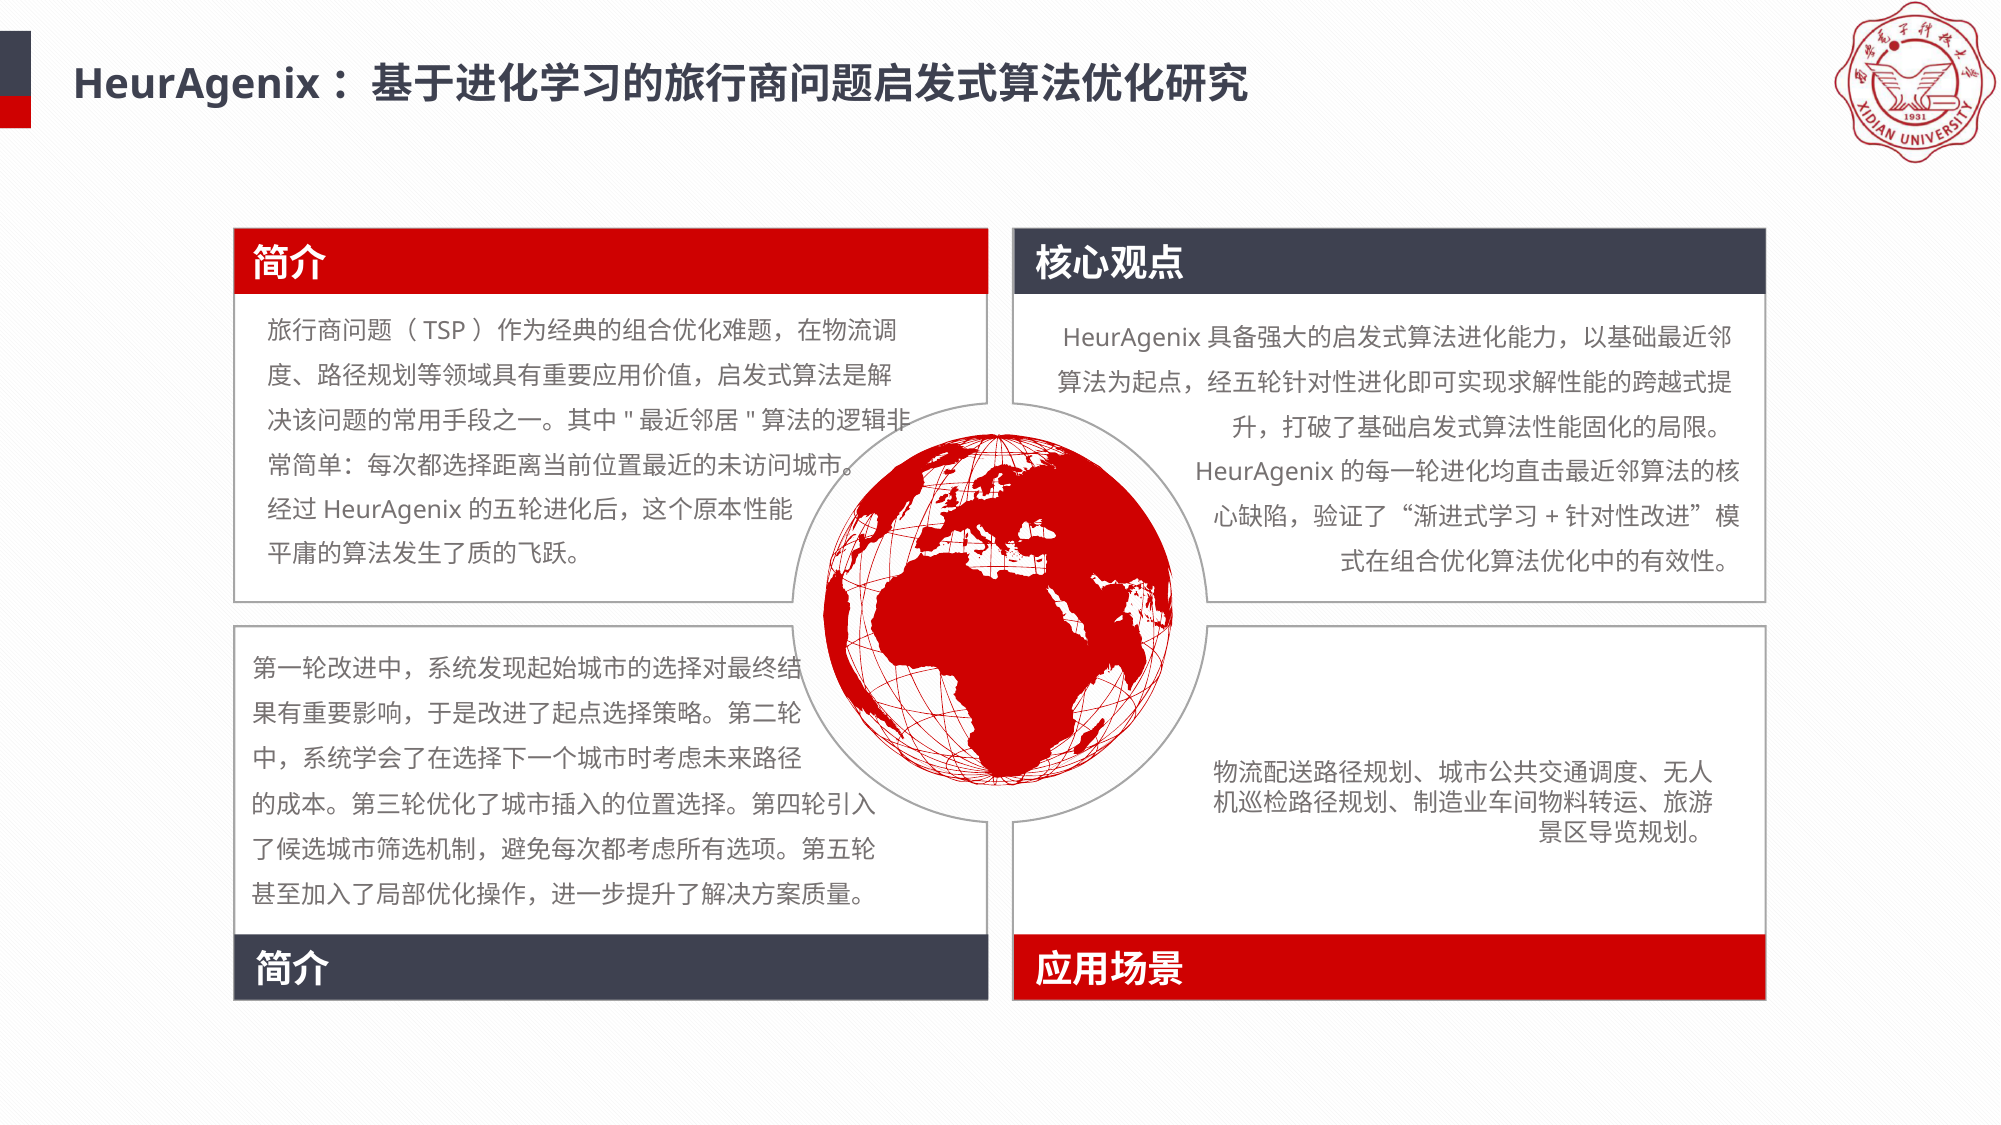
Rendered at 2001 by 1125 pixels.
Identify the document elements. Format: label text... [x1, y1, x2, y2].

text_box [0, 30, 31, 129]
picture [1832, 0, 1998, 165]
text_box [823, 433, 1174, 786]
text_box HeurAgenix：基于进化学习的旅行商问题启发式算法优化研究 [57, 49, 1264, 114]
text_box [1012, 626, 1766, 1000]
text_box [234, 626, 989, 1000]
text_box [1012, 228, 1766, 603]
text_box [234, 228, 989, 603]
